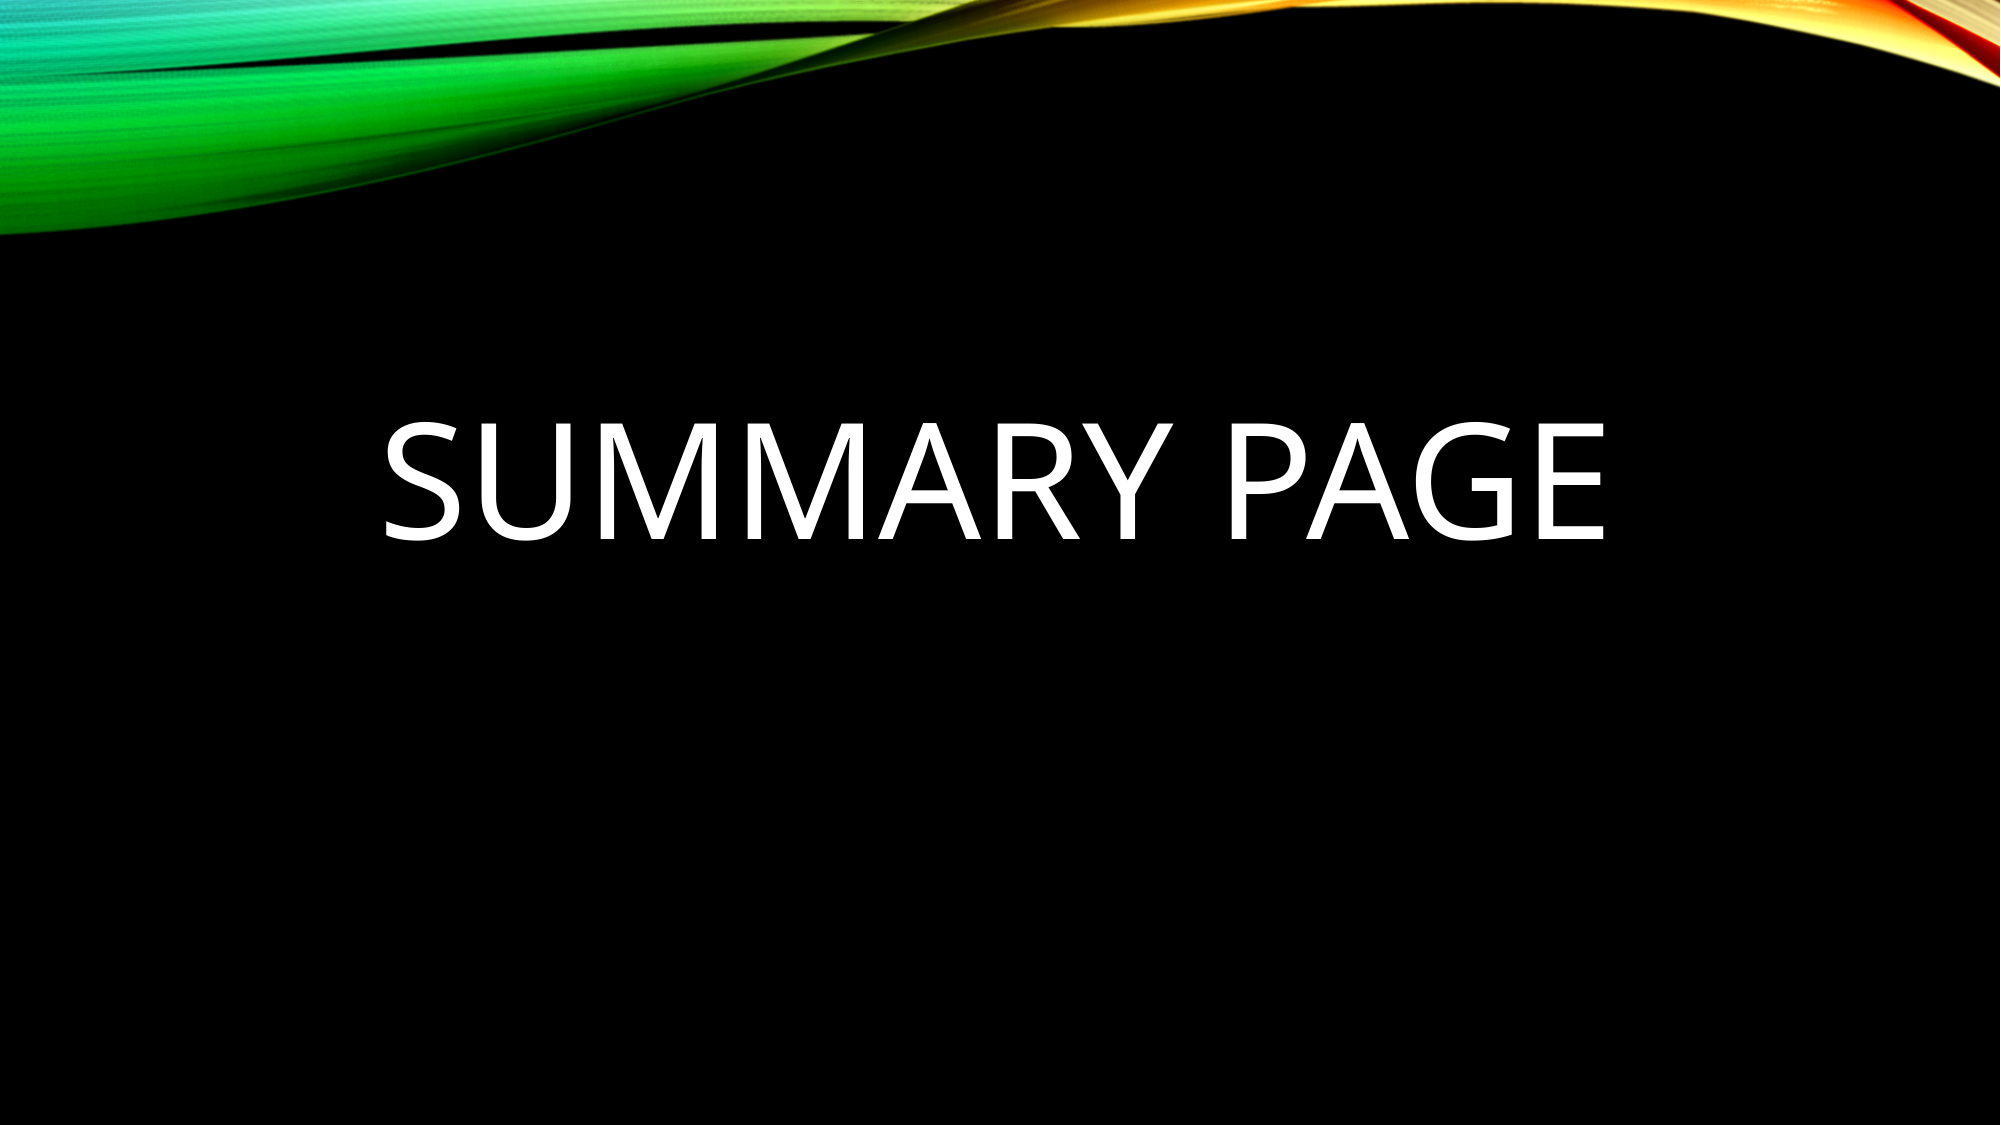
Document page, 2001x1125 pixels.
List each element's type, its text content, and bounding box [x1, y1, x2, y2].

picture [0, 0, 2000, 237]
title Summary Page [13, 391, 1980, 582]
